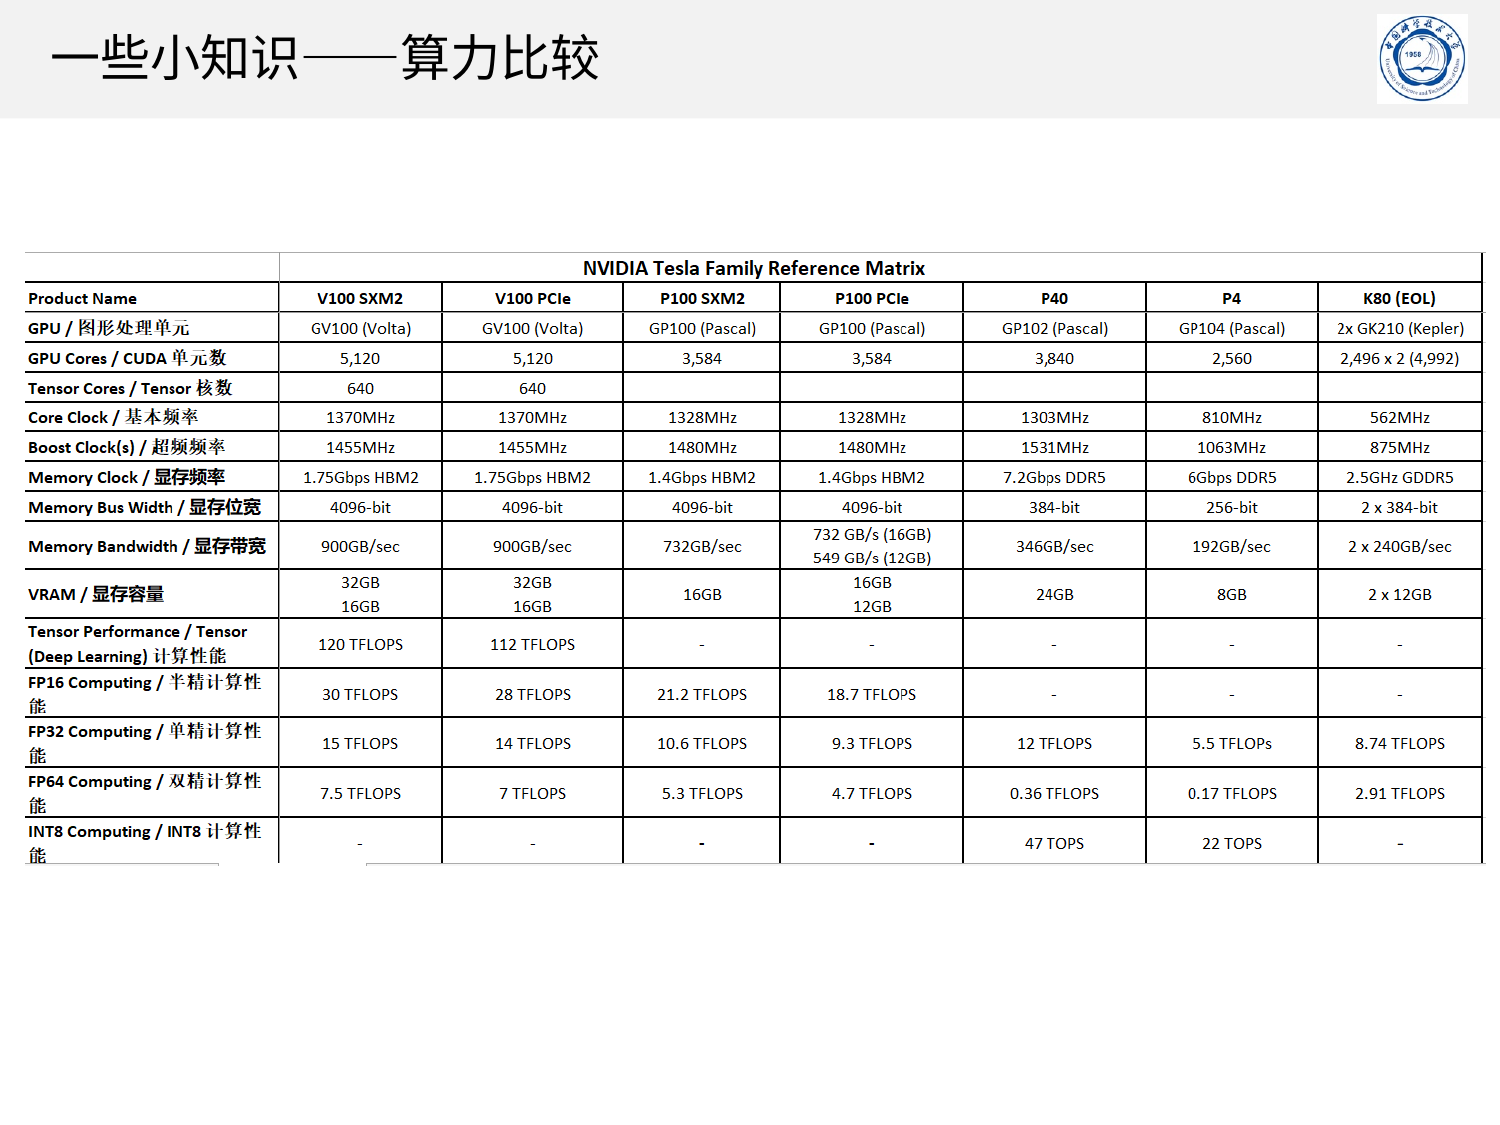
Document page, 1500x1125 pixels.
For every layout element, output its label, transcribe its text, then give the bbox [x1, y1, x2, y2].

text_box 一些小知识——算力比较 [35, 18, 616, 94]
picture [25, 252, 1486, 866]
picture [1377, 14, 1468, 104]
